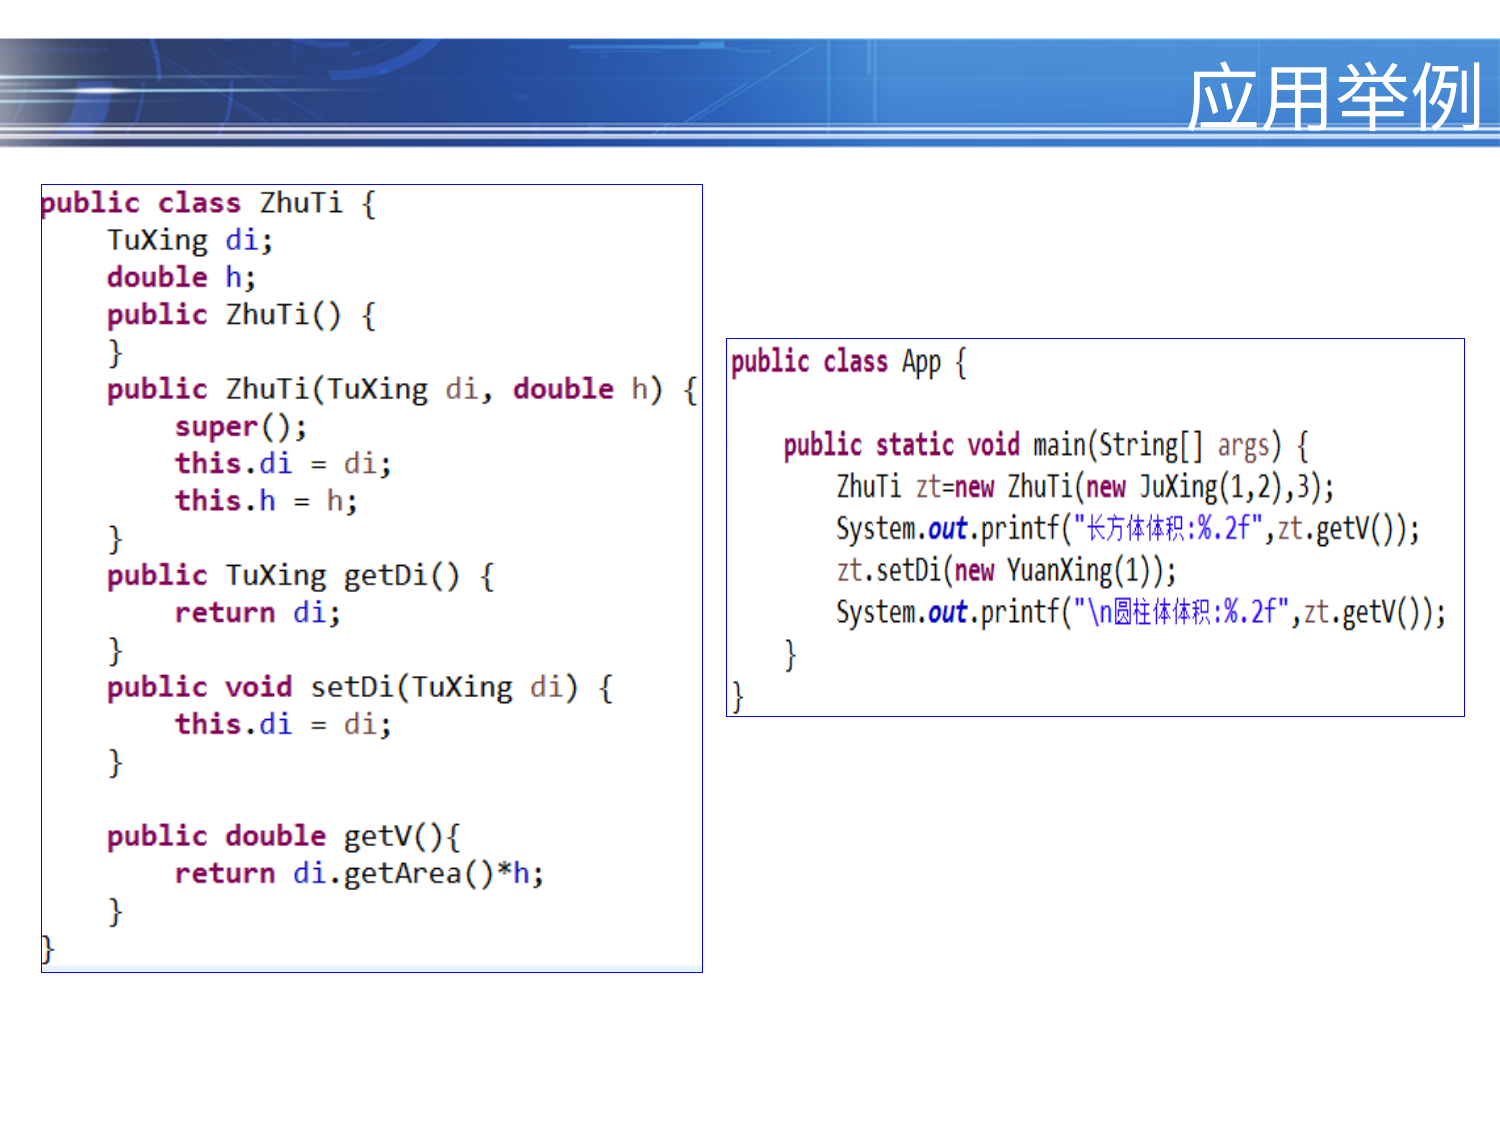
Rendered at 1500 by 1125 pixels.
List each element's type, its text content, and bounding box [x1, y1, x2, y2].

picture [0, 0, 1500, 1125]
list [123, 209, 1426, 1071]
title 应用举例 [150, 42, 1500, 231]
